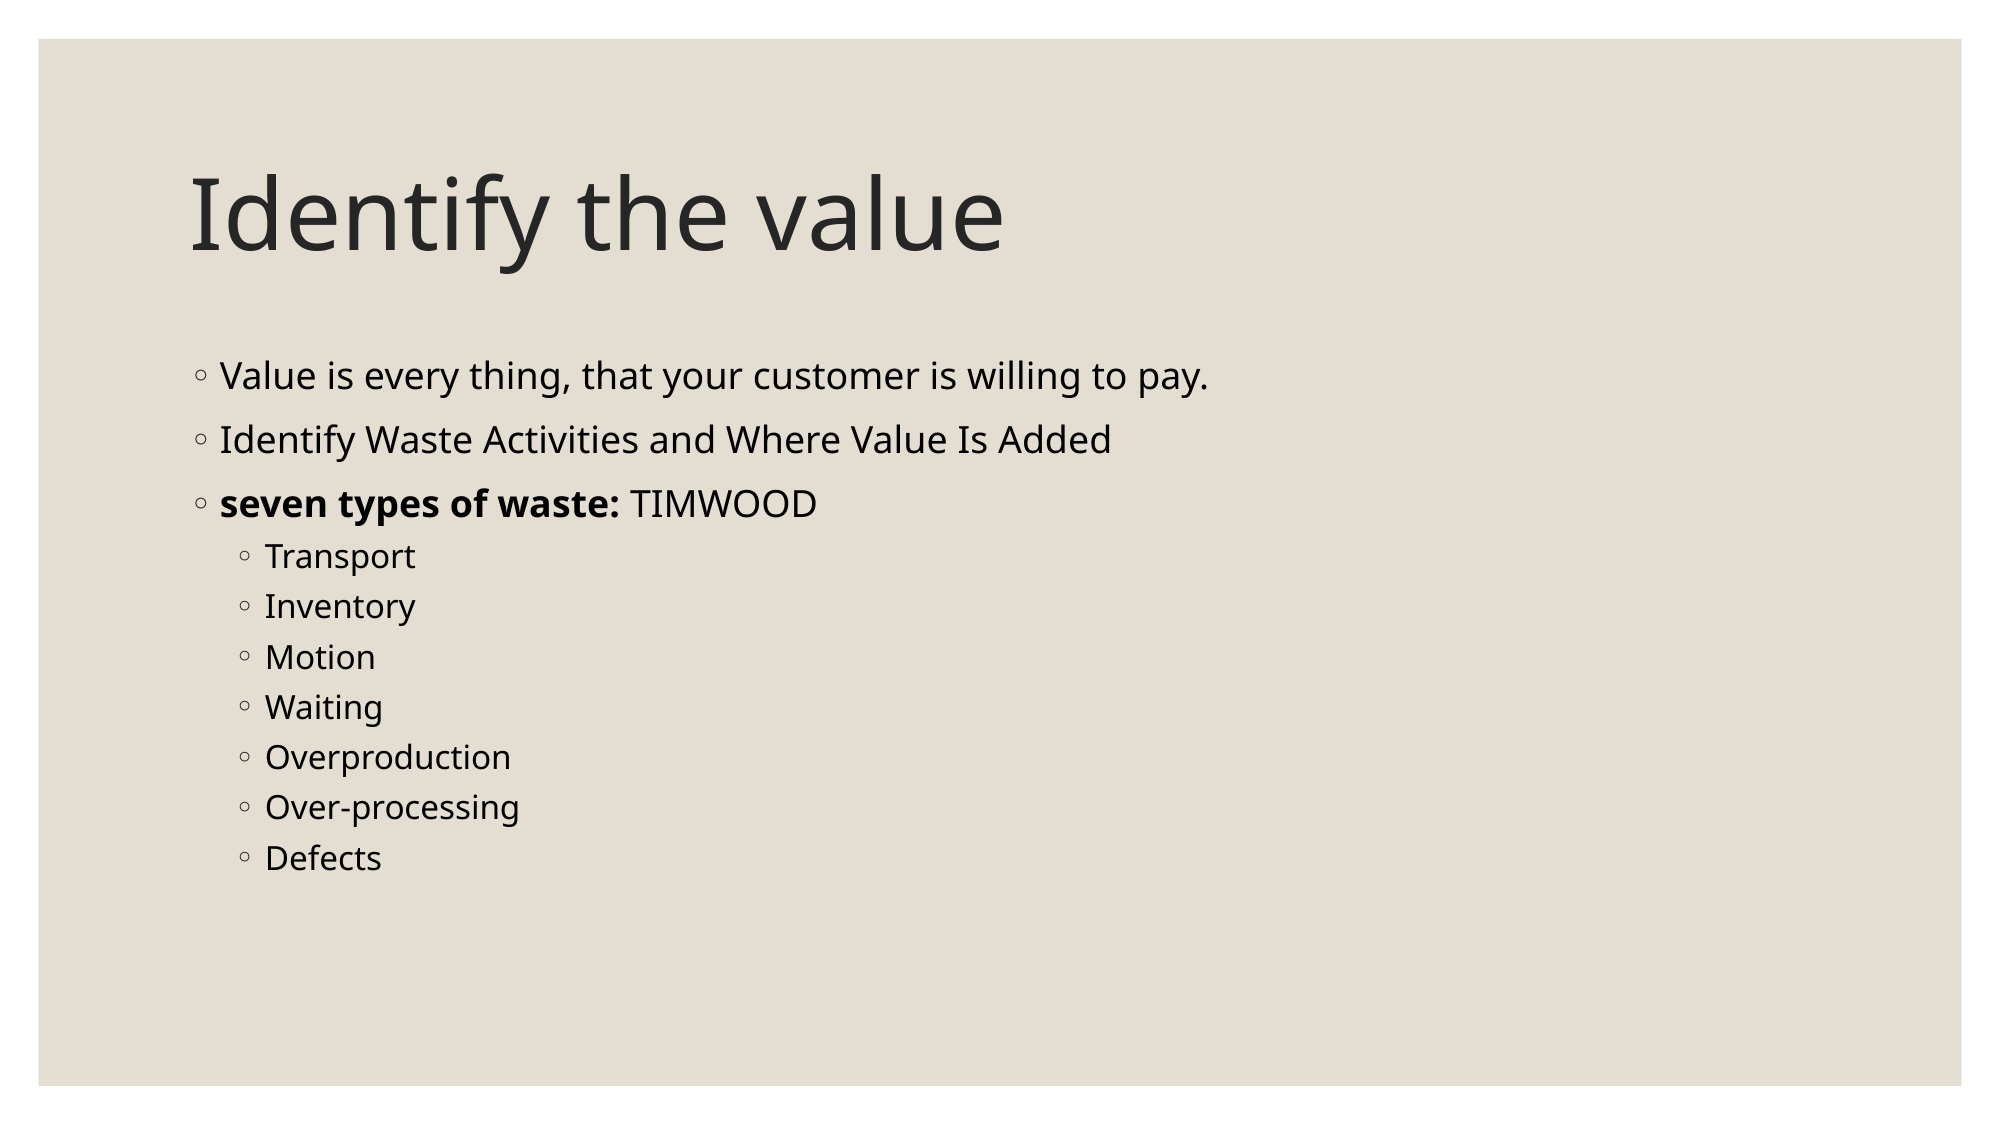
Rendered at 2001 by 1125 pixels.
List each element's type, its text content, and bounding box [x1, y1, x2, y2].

title Identify the value [174, 105, 1825, 331]
list Value is every thing, that your customer is willing to pay. Identify Waste Activities and Where Value Is Added seven types of waste: TIMWOOD Transport Inventory Motion Waiting Overproduction Over-processing Defects [174, 345, 1825, 990]
